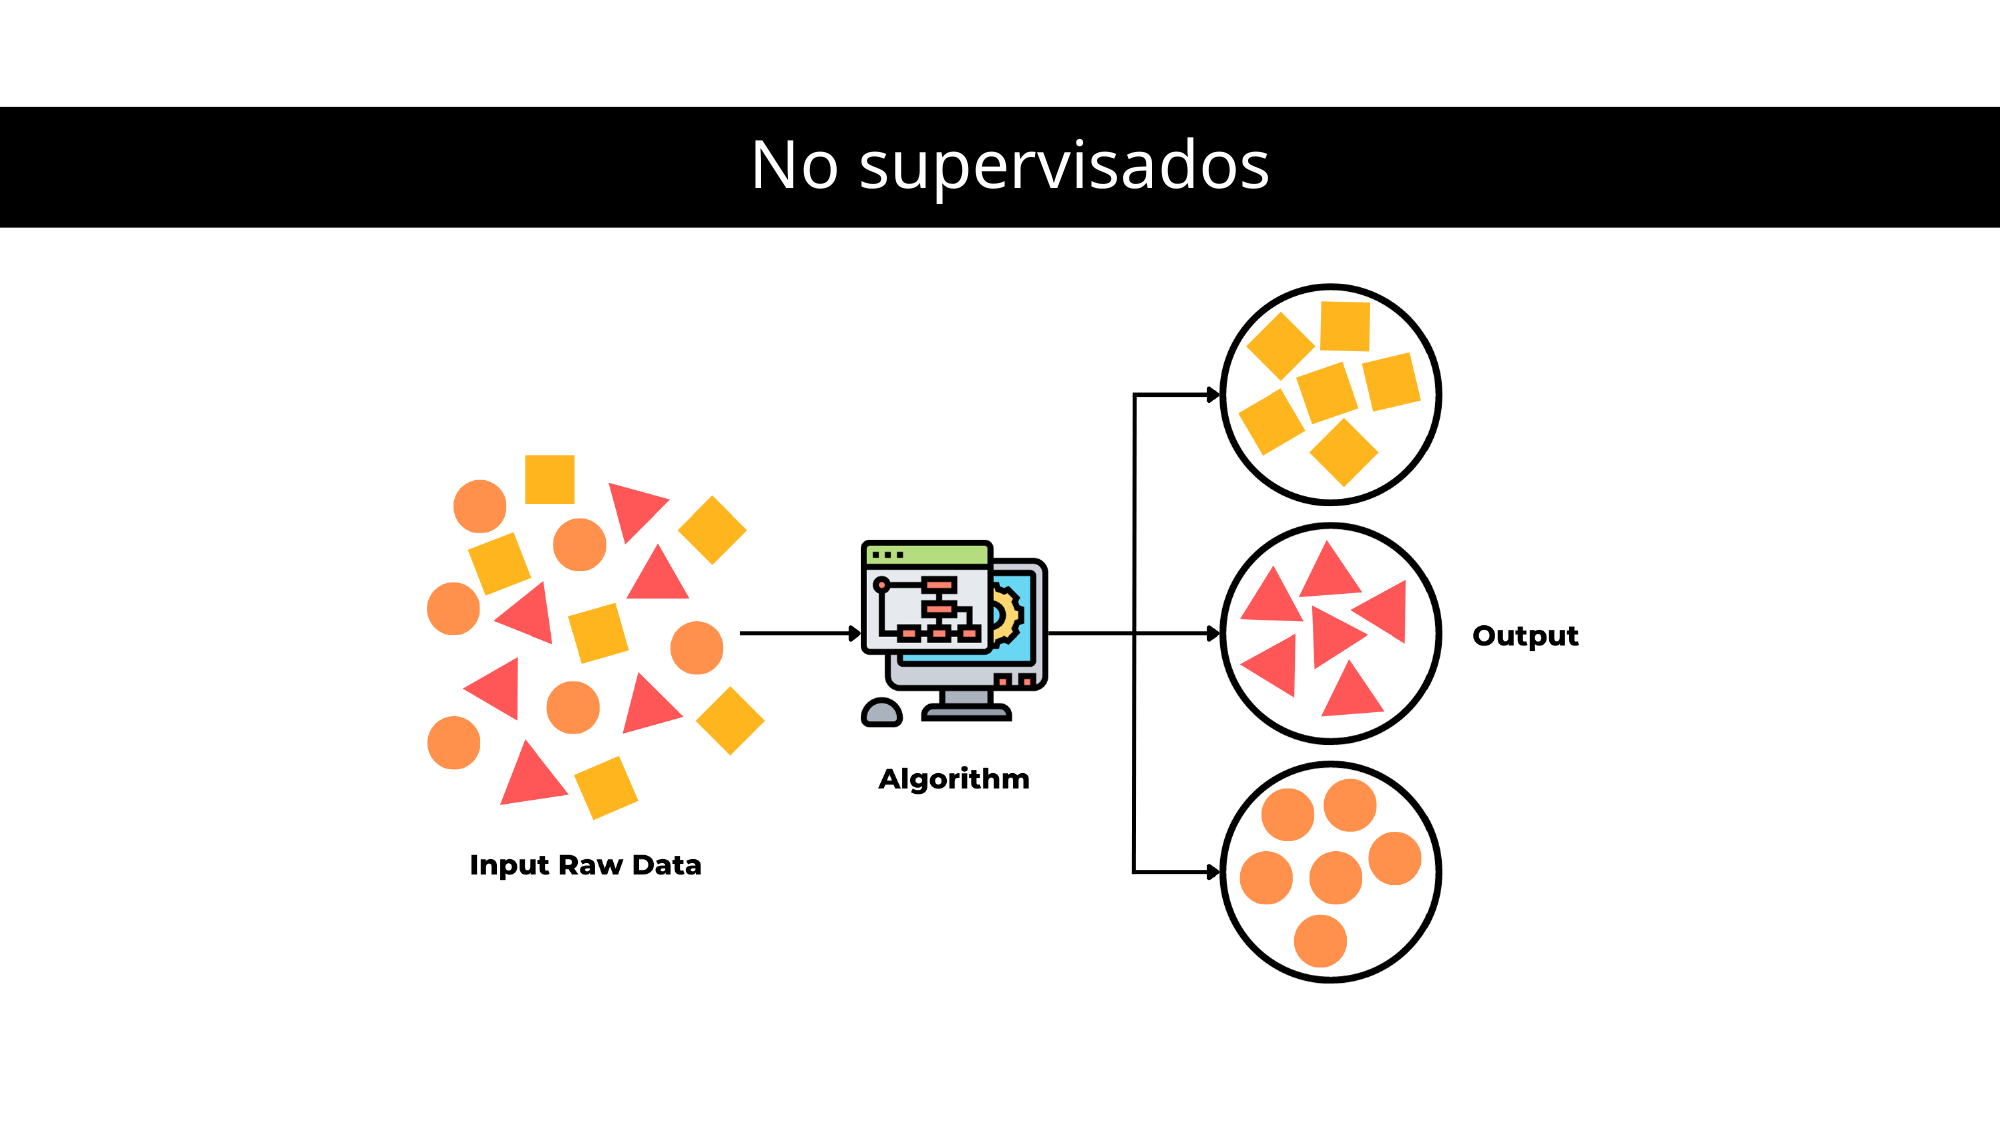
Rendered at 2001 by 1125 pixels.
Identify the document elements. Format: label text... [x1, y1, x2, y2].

picture [358, 274, 1642, 997]
text_box [0, 105, 2000, 229]
title No supervisados [91, 105, 1931, 228]
